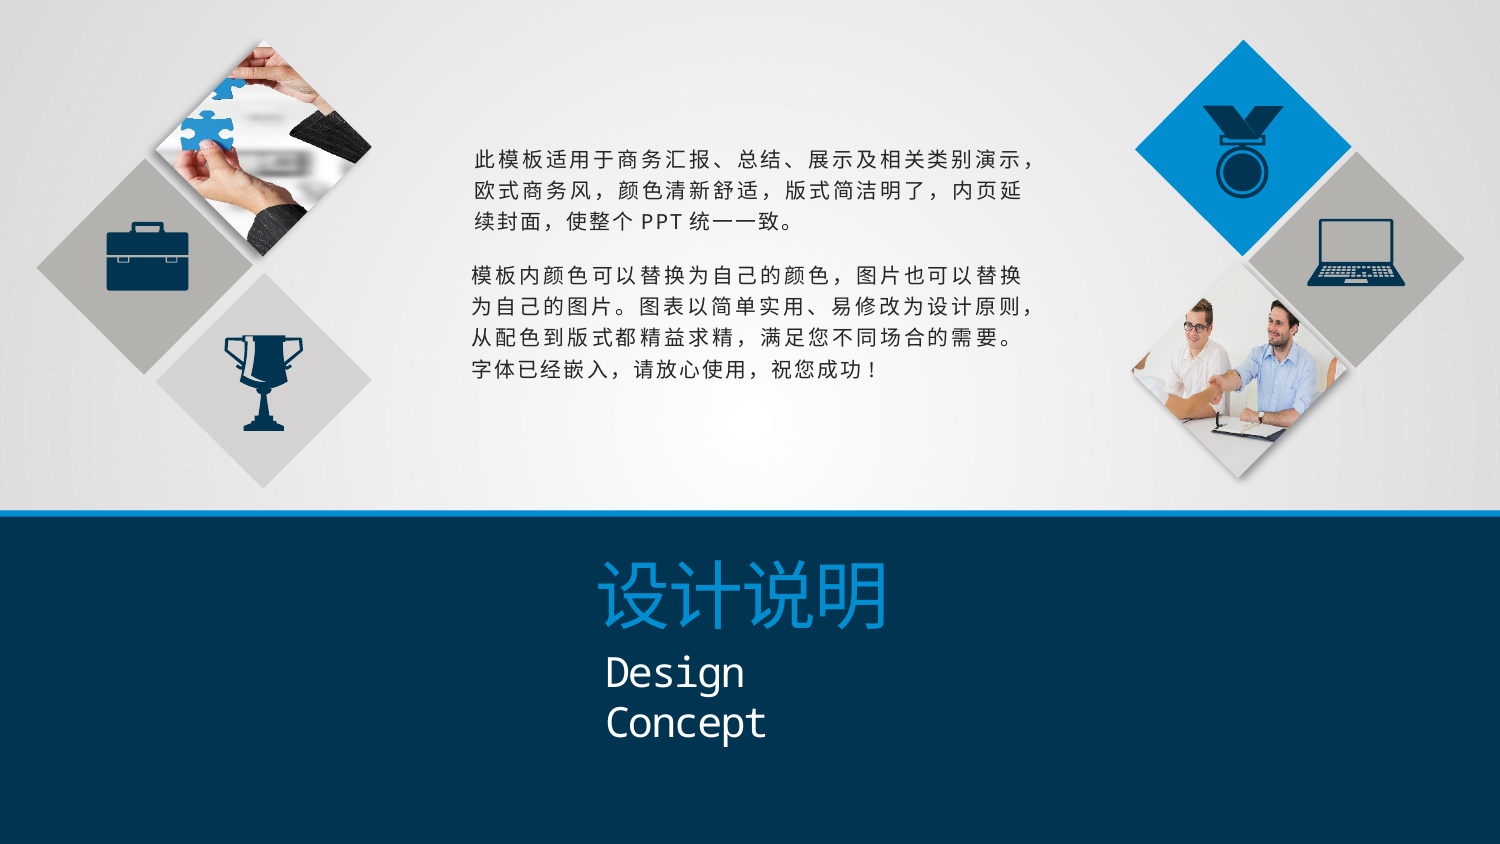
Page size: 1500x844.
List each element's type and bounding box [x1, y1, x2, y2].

text_box [1130, 39, 1465, 479]
text_box [0, 510, 1500, 844]
text_box [36, 39, 372, 489]
text_box [459, 132, 1039, 391]
